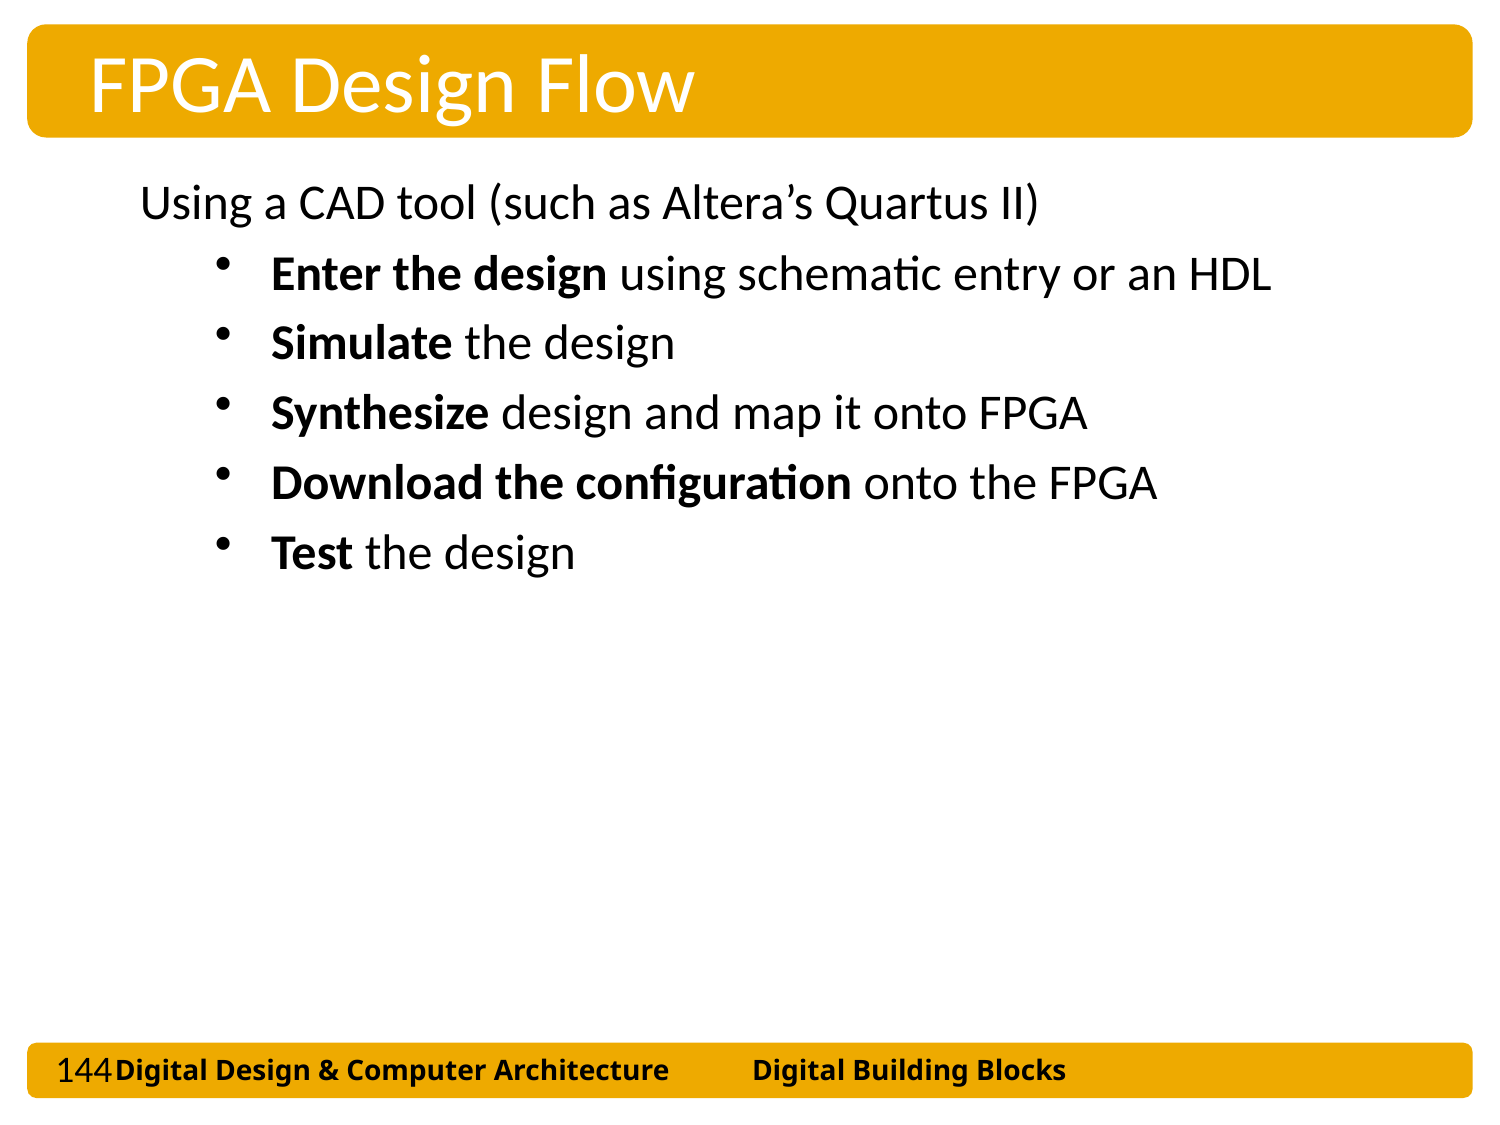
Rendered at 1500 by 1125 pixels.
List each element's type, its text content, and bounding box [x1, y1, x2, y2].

slide_number 144 [40, 1037, 164, 1096]
text_box Using a CAD tool (such as Altera’s Quartus II) Enter the design using schematic entry or an HDL Simulate the design Synthesize design and map it onto FPGA Download the configuration onto the FPGA Test the design [125, 162, 1450, 1013]
text_box FPGA Design Flow [75, 21, 1463, 137]
